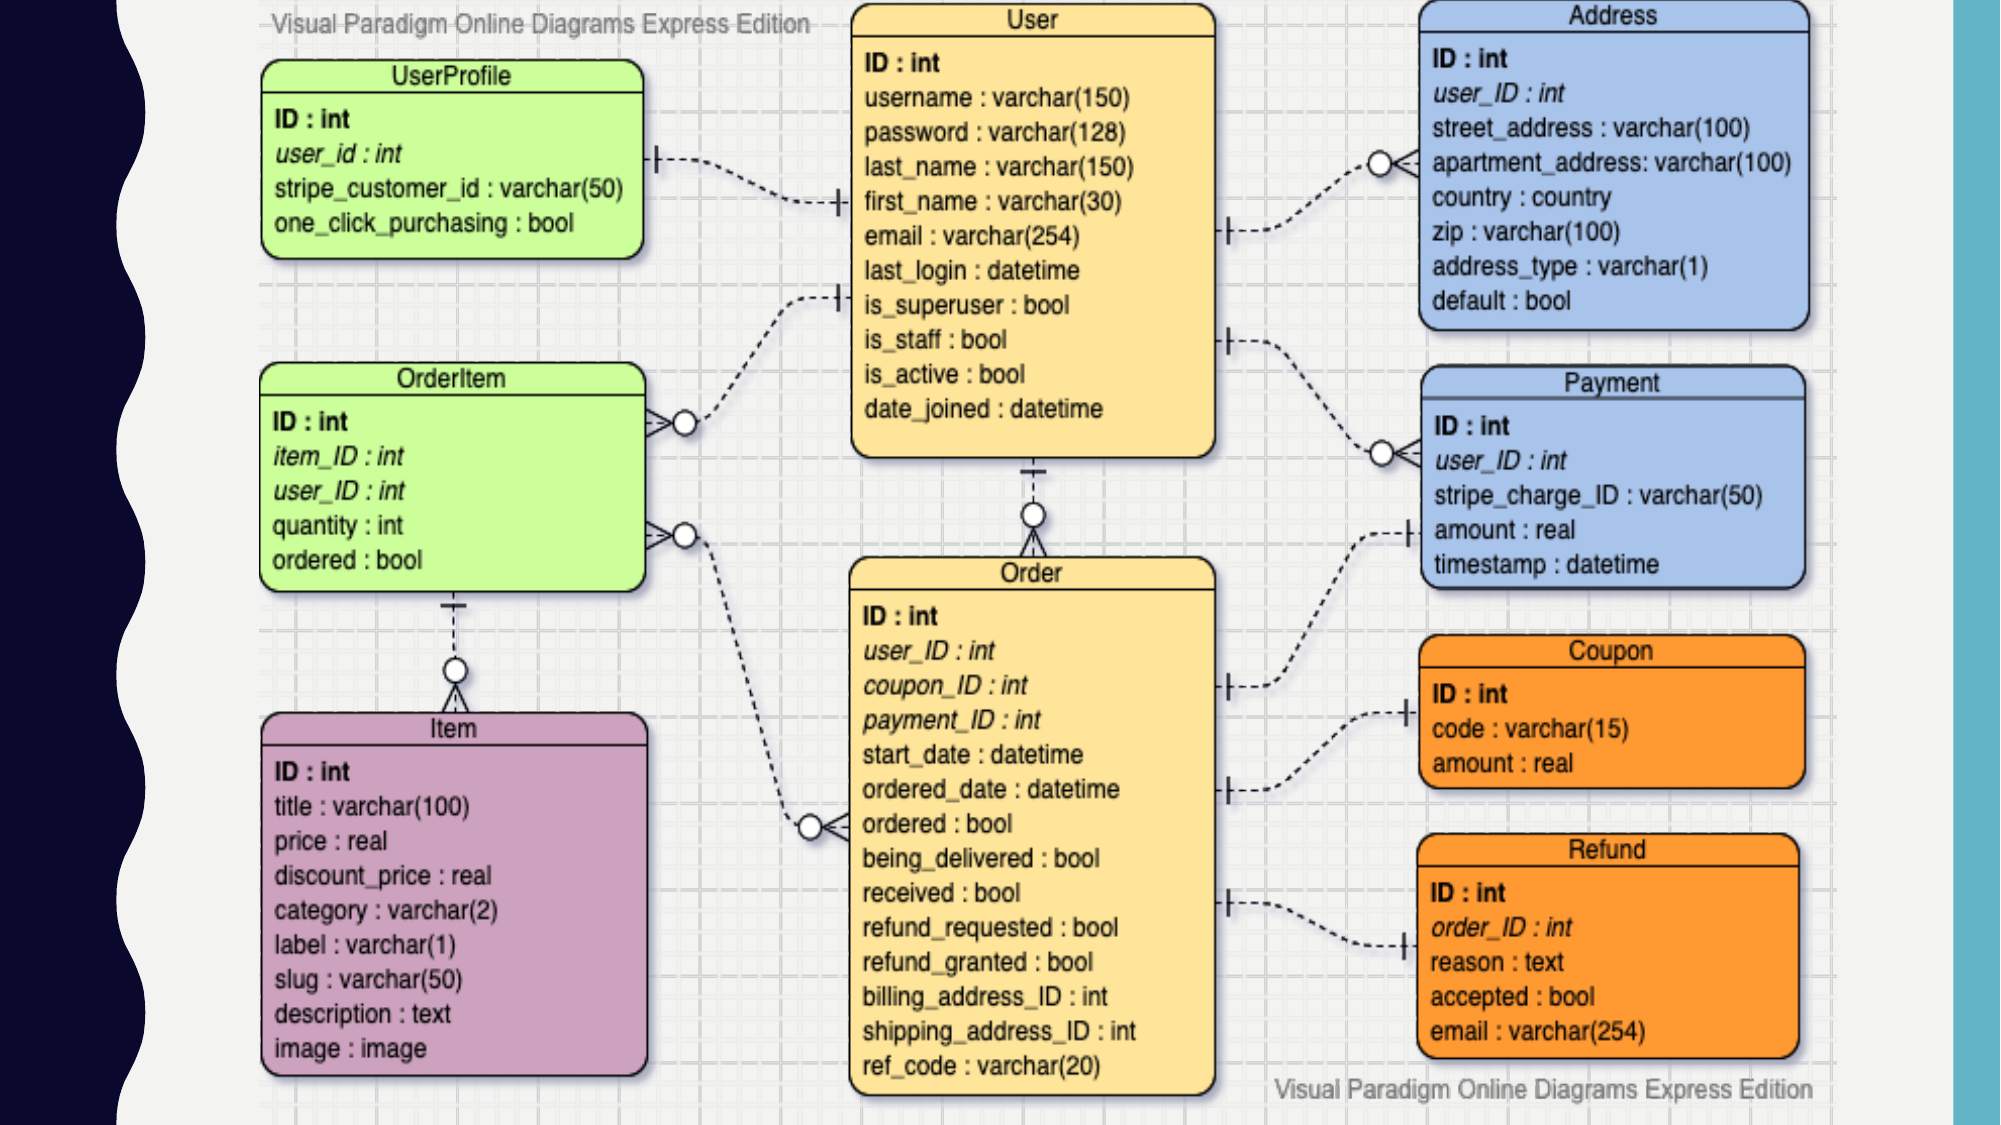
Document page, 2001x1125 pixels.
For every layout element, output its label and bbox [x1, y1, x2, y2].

picture [259, 0, 1837, 1125]
